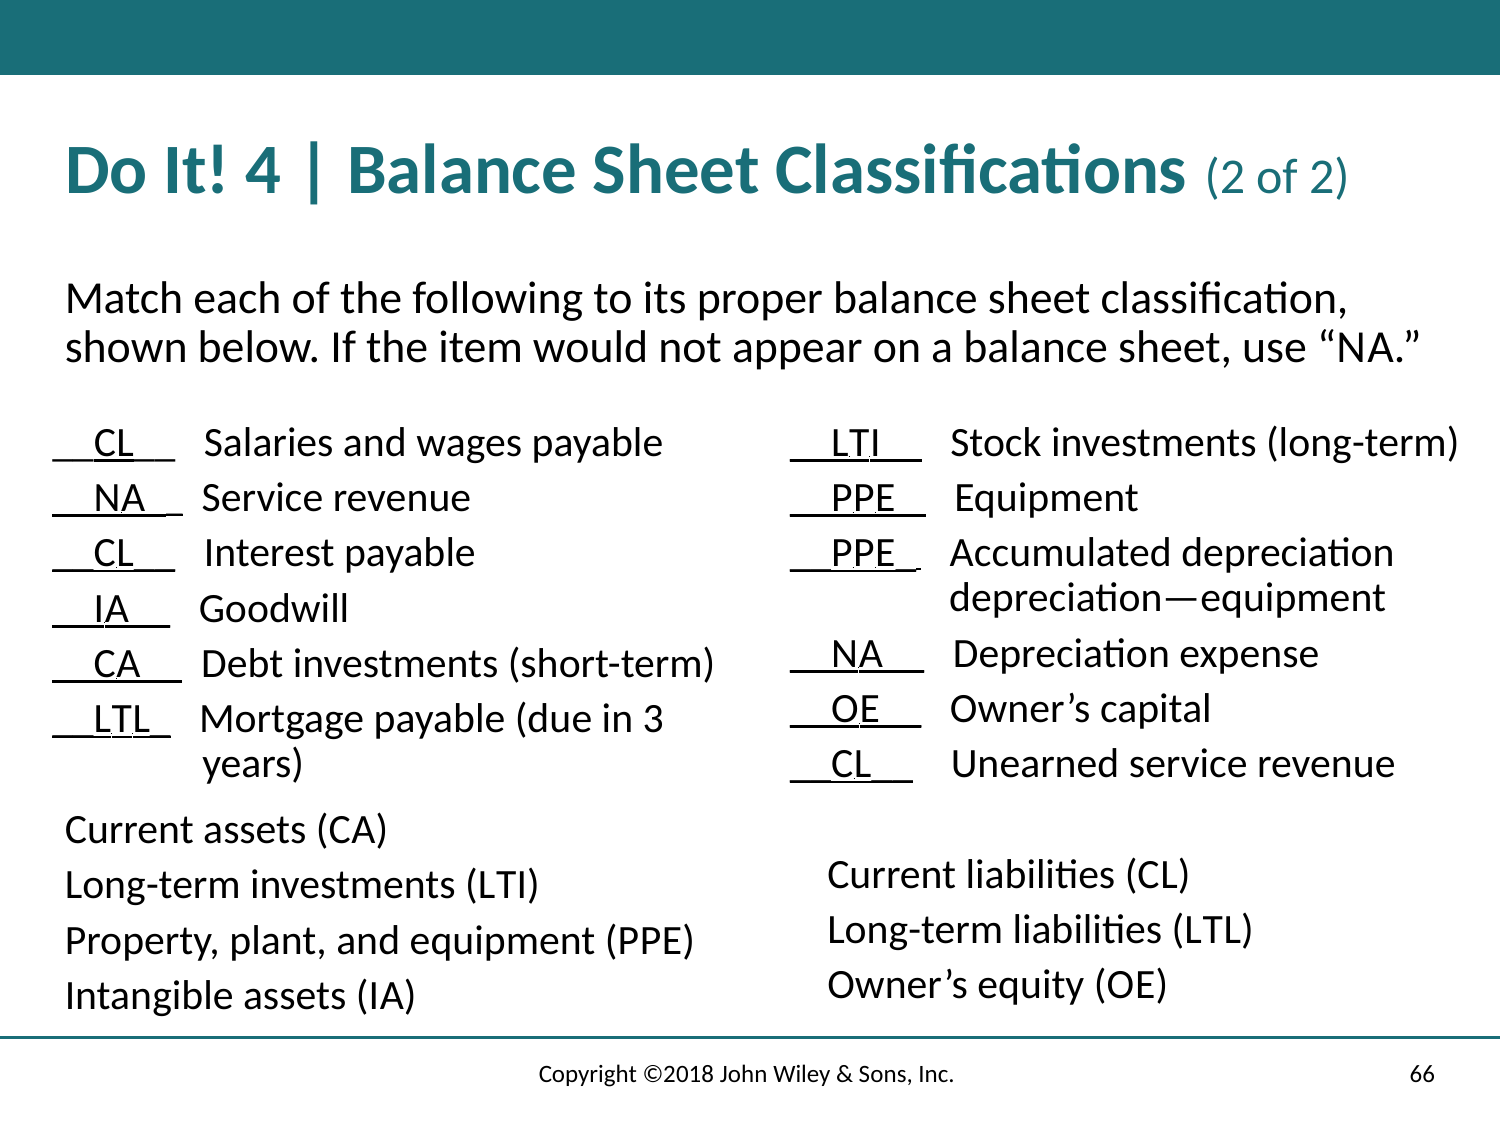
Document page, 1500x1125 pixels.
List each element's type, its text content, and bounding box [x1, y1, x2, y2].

title Do It! 4 | Balance Sheet Classifications (2 of 2) [50, 125, 1450, 238]
list Match each of the following to its proper balance sheet classification, shown below. If the item would not appear on a balance sheet, use “N A.” [50, 266, 1450, 388]
list __C L__ Salaries and wages payable __N A__ Service revenue __C L__ Interest payable __I A__ Goodwill __C A__ Debt investments (short-term) __L T L_ Mortgage payable (due in 3 years) [37, 412, 738, 784]
list __L T I__ Stock investments (long-term) __P P E_ Equipment __P P E_ Accumulated depreciation depreciation—equipment __N A__ Depreciation expense __O E__ Owner’s capital __C L__ Unearned service revenue [774, 412, 1488, 800]
slide_number 66 [1059, 1042, 1450, 1103]
list Current assets (C A) Long-term investments (L T I) Property, plant, and equipment (P P E) Intangible assets (I A) [50, 800, 725, 1027]
footer Copyright ©2018 John Wiley & Sons, Inc. [496, 1042, 1004, 1103]
list Current liabilities (C L) Long-term liabilities (L T L) Owner’s equity (O E) [812, 844, 1450, 1013]
